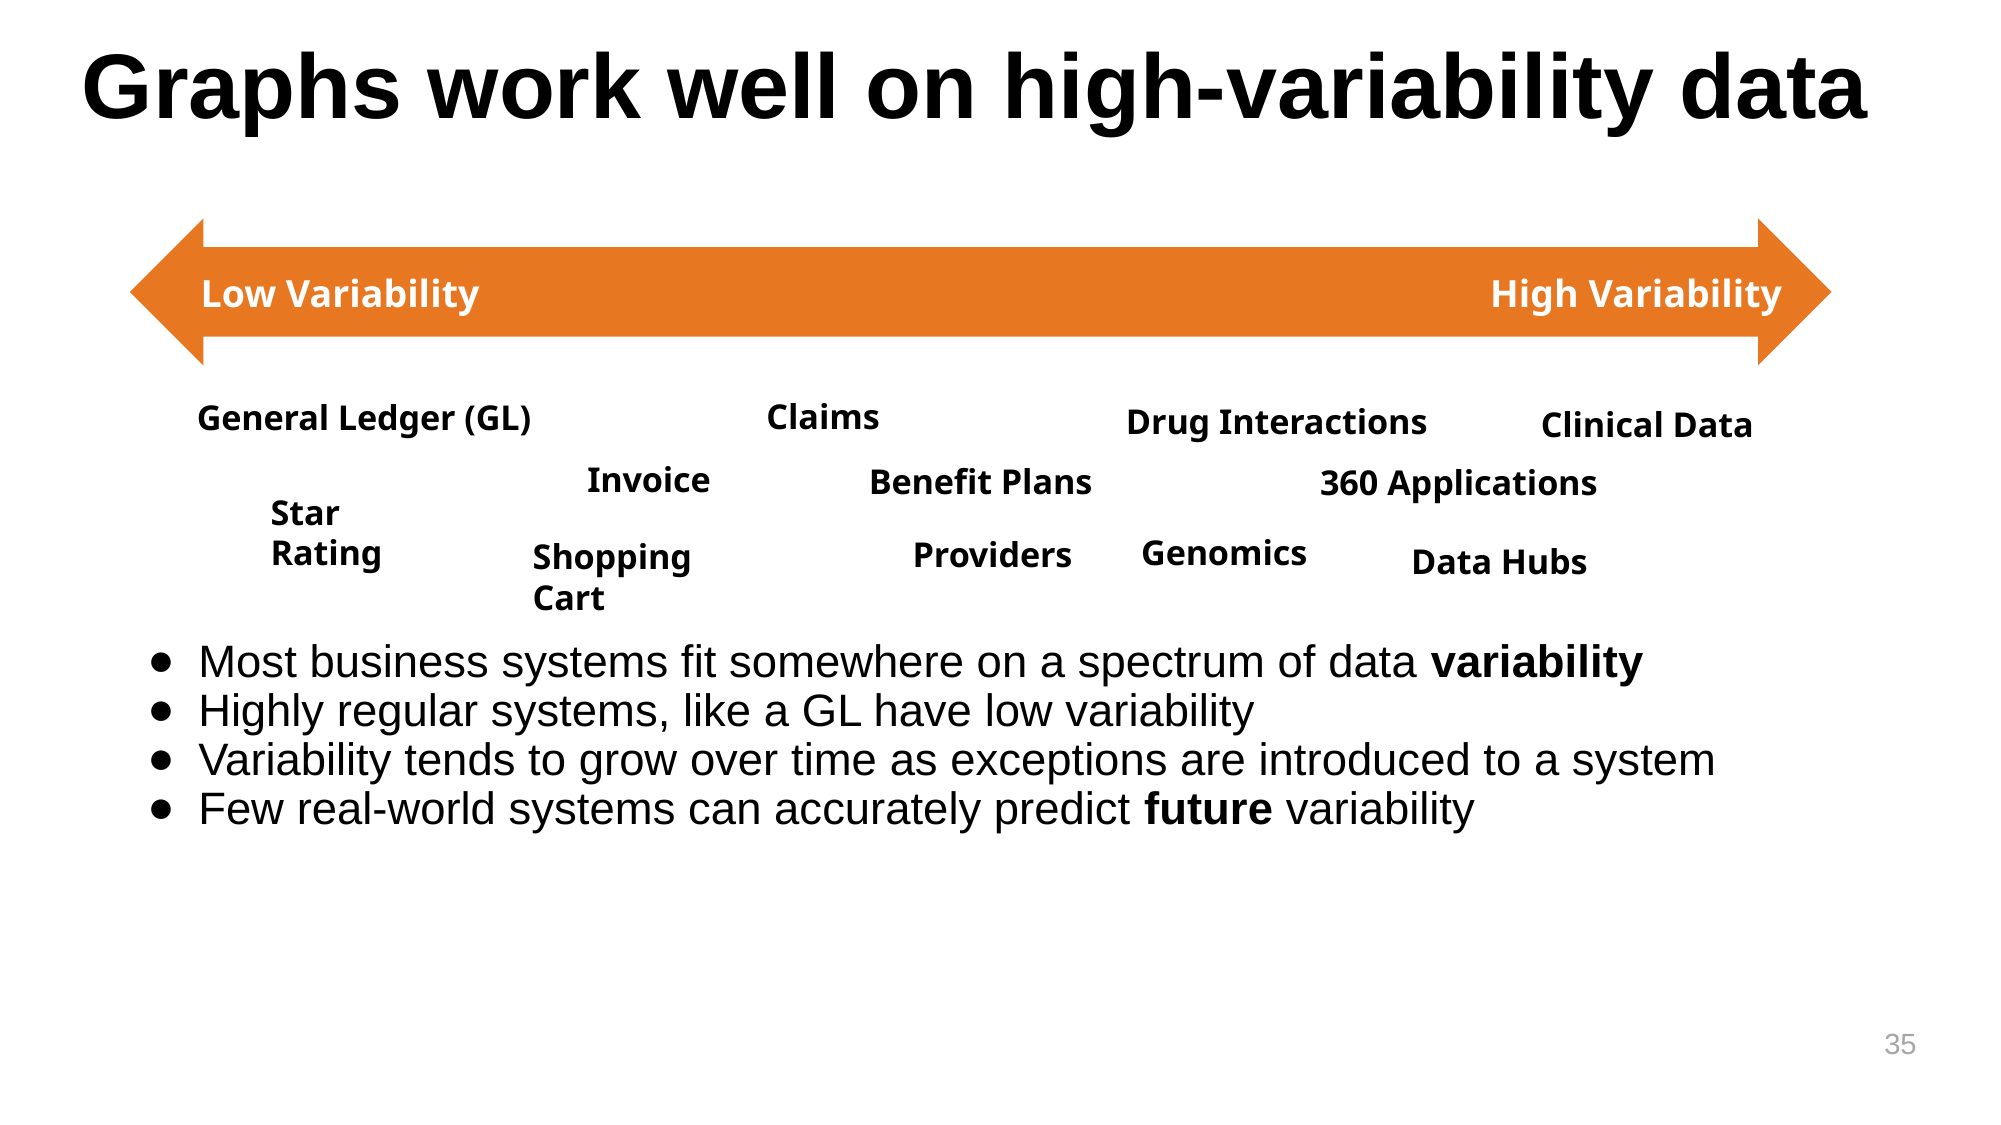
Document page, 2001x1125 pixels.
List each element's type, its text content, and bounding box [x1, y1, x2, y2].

text_box Star Rating [253, 473, 472, 548]
text_box [127, 214, 1834, 370]
text_box Data Hubs [1383, 523, 1616, 597]
text_box Providers [874, 517, 1111, 590]
text_box 360 Applications [1290, 444, 1627, 518]
text_box General Ledger (GL) [154, 379, 574, 455]
text_box Invoice [569, 440, 788, 515]
text_box Drug Interactions [1108, 383, 1446, 457]
slide_number 35 [1811, 999, 1932, 1086]
text_box Benefit Plans [837, 442, 1124, 517]
text_box High Variability [1475, 262, 1797, 323]
title Graphs work well on high-variability data [64, 21, 1894, 131]
text_box Shopping Cart [515, 517, 788, 592]
text_box Claims [748, 378, 927, 452]
list Most business systems fit somewhere on a spectrum of data variability Highly regular systems, like a GL have low variability Variability tends to grow over time as exceptions are introduced to a system Few real-world systems can accurately predict future variability [129, 620, 1750, 944]
text_box Clinical Data [1478, 385, 1816, 460]
text_box Genomics [1123, 513, 1360, 588]
text_box Low Variability [185, 262, 495, 323]
